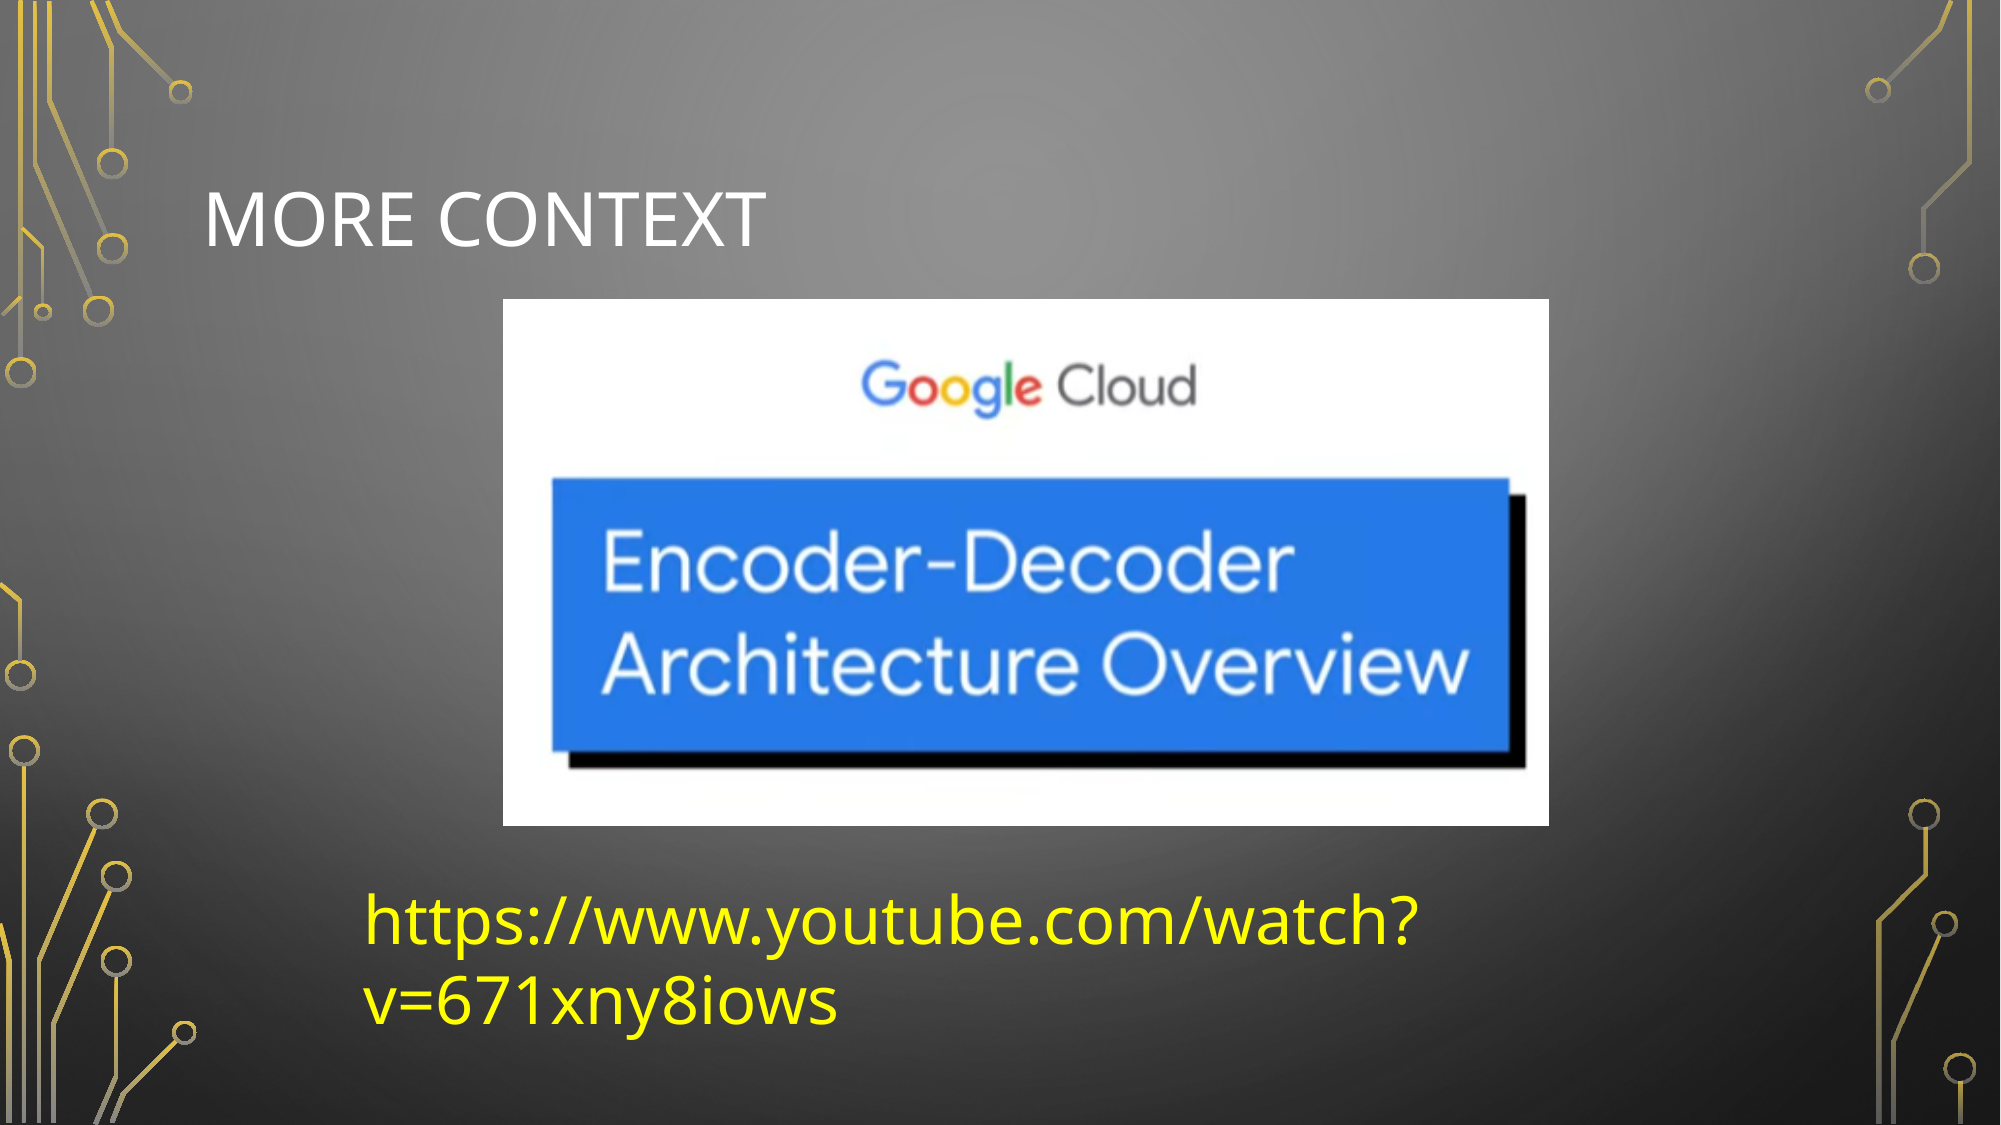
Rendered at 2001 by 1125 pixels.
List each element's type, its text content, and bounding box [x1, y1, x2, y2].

picture [503, 299, 1550, 826]
title More context [187, 101, 1813, 344]
text_box https://www.youtube.com/watch?v=671xny8iows [348, 870, 1704, 1046]
